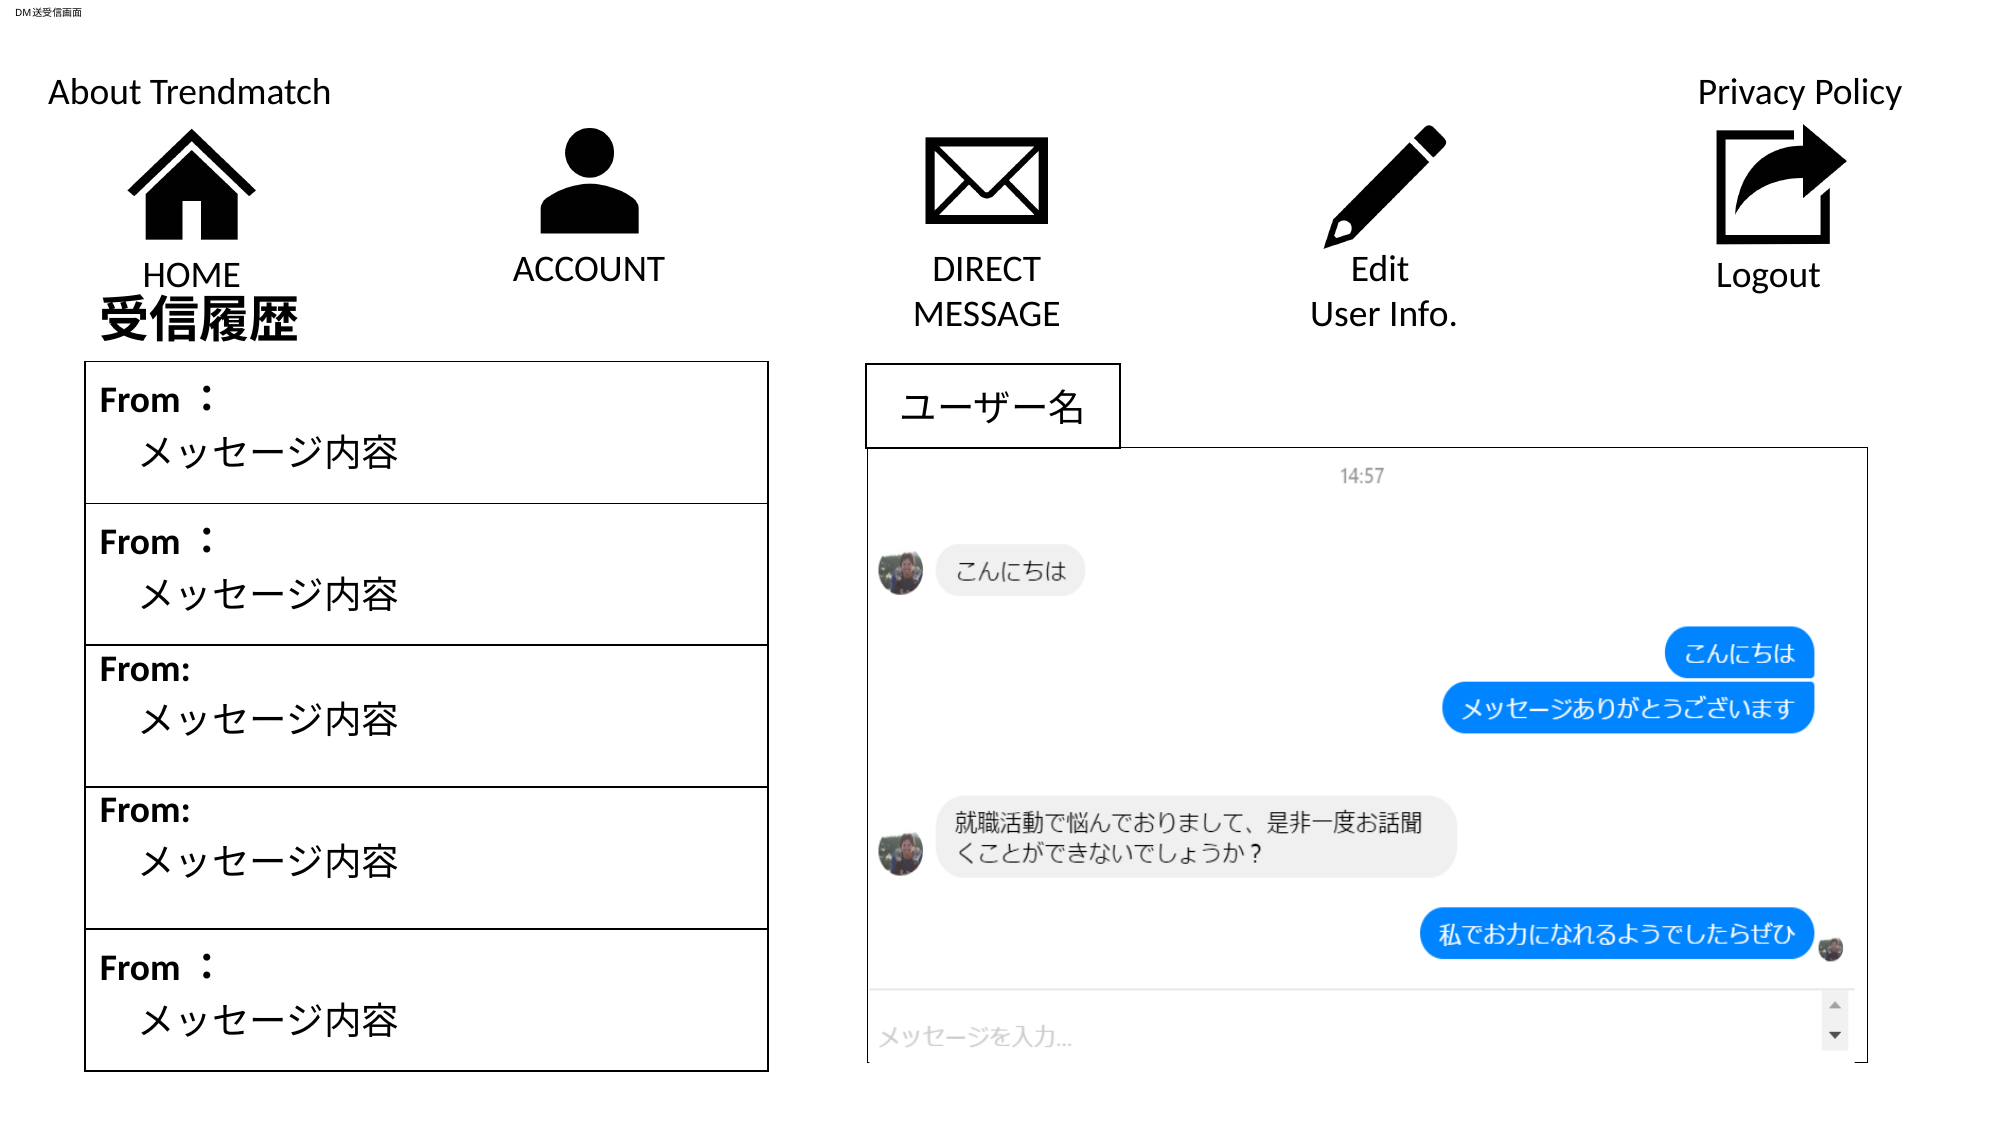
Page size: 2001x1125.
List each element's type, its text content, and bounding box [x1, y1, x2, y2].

title DM送受信画面 [0, 0, 275, 26]
table_cell From: メッセージ内容 [86, 646, 767, 786]
picture [869, 450, 1855, 1069]
text_box ユーザー名 [865, 363, 1121, 449]
text_box About Trendmatch [33, 59, 347, 120]
text_box 受信履歴 [85, 280, 723, 356]
table_header From： メッセージ内容 [86, 362, 767, 503]
table_cell From: メッセージ内容 [86, 788, 767, 928]
text_box Privacy Policy [1683, 59, 1918, 120]
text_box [98, 106, 1902, 344]
table_cell From： メッセージ内容 [86, 930, 767, 1070]
text_box メッセージの 送受信内容を ここに記述 [867, 447, 1868, 1063]
table_cell From： メッセージ内容 [86, 504, 767, 644]
